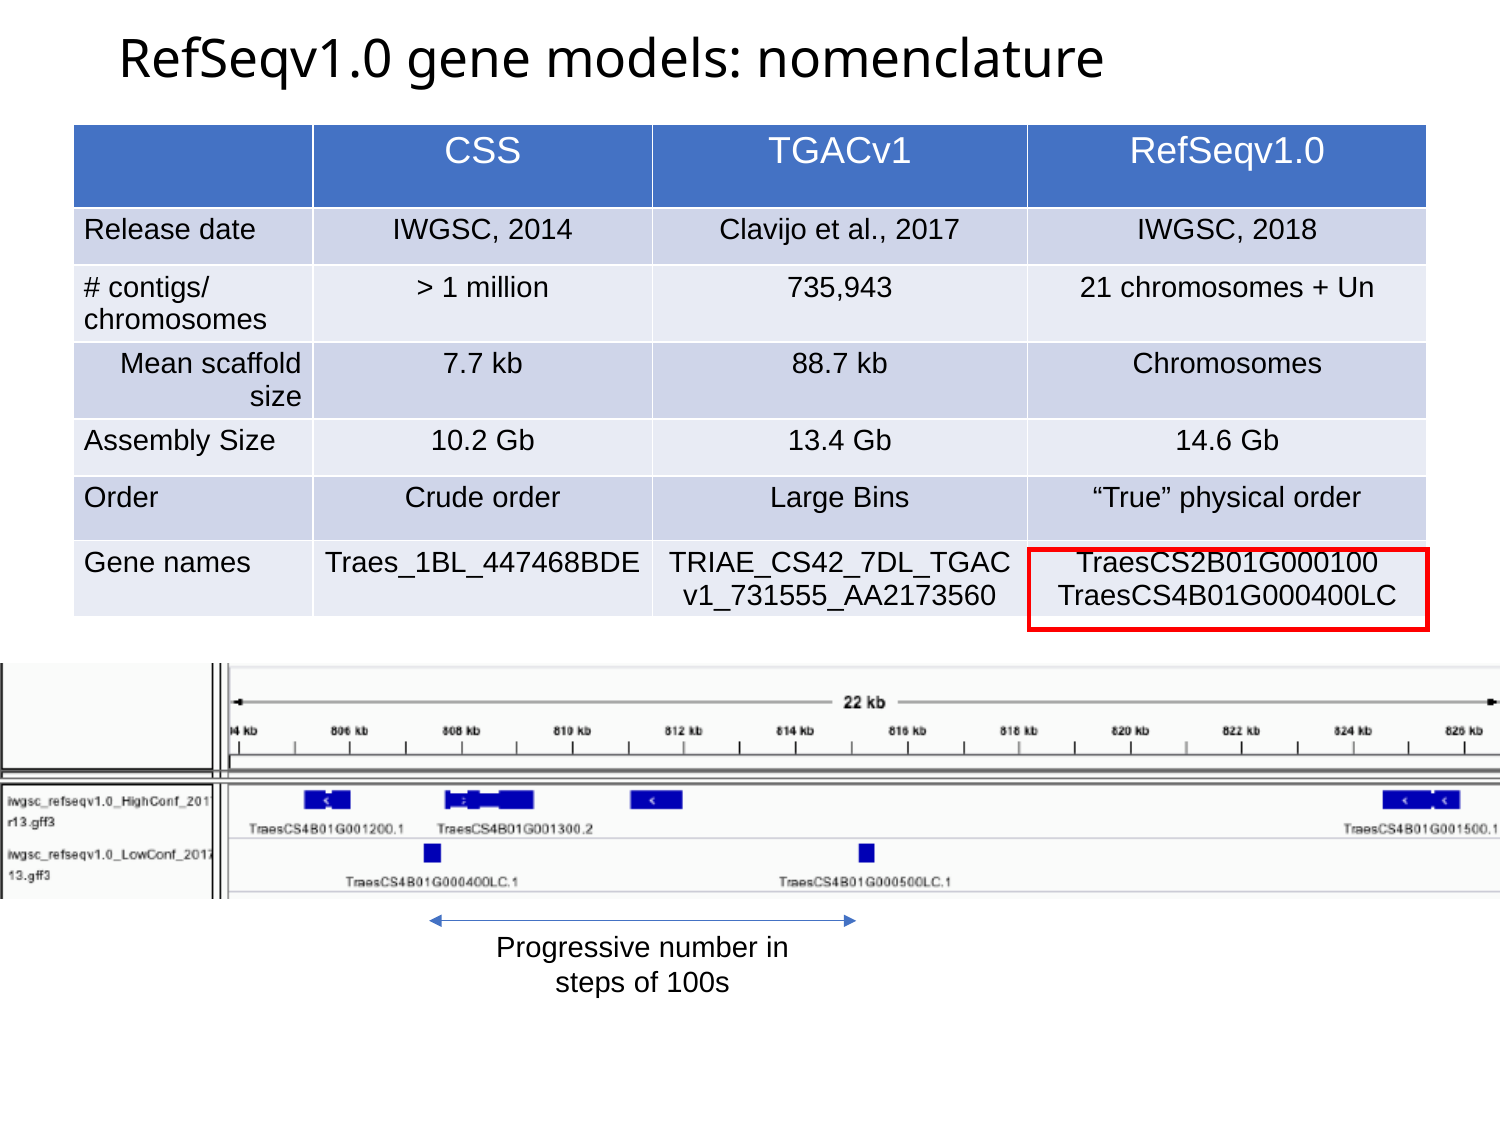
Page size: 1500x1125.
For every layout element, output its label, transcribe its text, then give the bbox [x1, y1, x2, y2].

table_cell 10.2 Gb [314, 420, 652, 475]
table_header TGACv1 [653, 125, 1027, 207]
text_box Progressive number in steps of 100s [458, 921, 827, 1006]
table_cell 7.7 kb [314, 343, 652, 418]
table_cell Order [74, 477, 312, 540]
table_cell # contigs/ chromosomes [74, 266, 312, 341]
table_cell Gene names [74, 541, 312, 616]
table_cell 88.7 kb [653, 343, 1027, 418]
table_cell Traes_1BL_447468BDE [314, 541, 652, 616]
table_cell Chromosomes [1028, 343, 1426, 418]
text_box [1028, 548, 1428, 630]
table_cell 735,943 [653, 266, 1027, 341]
table_cell Mean scaffold size [74, 343, 312, 418]
table_cell TRIAE_CS42_7DL_TGACv1_731555_AA2173560 [653, 541, 1027, 616]
table_cell IWGSC, 2018 [1028, 209, 1426, 264]
title RefSeqv1.0 gene models: nomenclature [103, 23, 1397, 97]
table_cell Crude order [314, 477, 652, 540]
table_cell TraesCS2B01G000100 TraesCS4B01G000400LC [1028, 541, 1426, 548]
picture [0, 663, 1500, 899]
table_cell Release date [74, 209, 312, 264]
table_cell Clavijo et al., 2017 [653, 209, 1027, 264]
table_header CSS [314, 125, 652, 207]
table_cell “True” physical order [1028, 477, 1426, 540]
table_cell > 1 million [314, 266, 652, 341]
table_cell 13.4 Gb [653, 420, 1027, 475]
table_cell 14.6 Gb [1028, 420, 1426, 475]
table_header RefSeqv1.0 [1028, 125, 1426, 207]
table_header [74, 125, 312, 207]
table_cell Assembly Size [74, 420, 312, 475]
table_cell 21 chromosomes + Un [1028, 266, 1426, 341]
table_cell IWGSC, 2014 [314, 209, 652, 264]
table_cell Large Bins [653, 477, 1027, 540]
